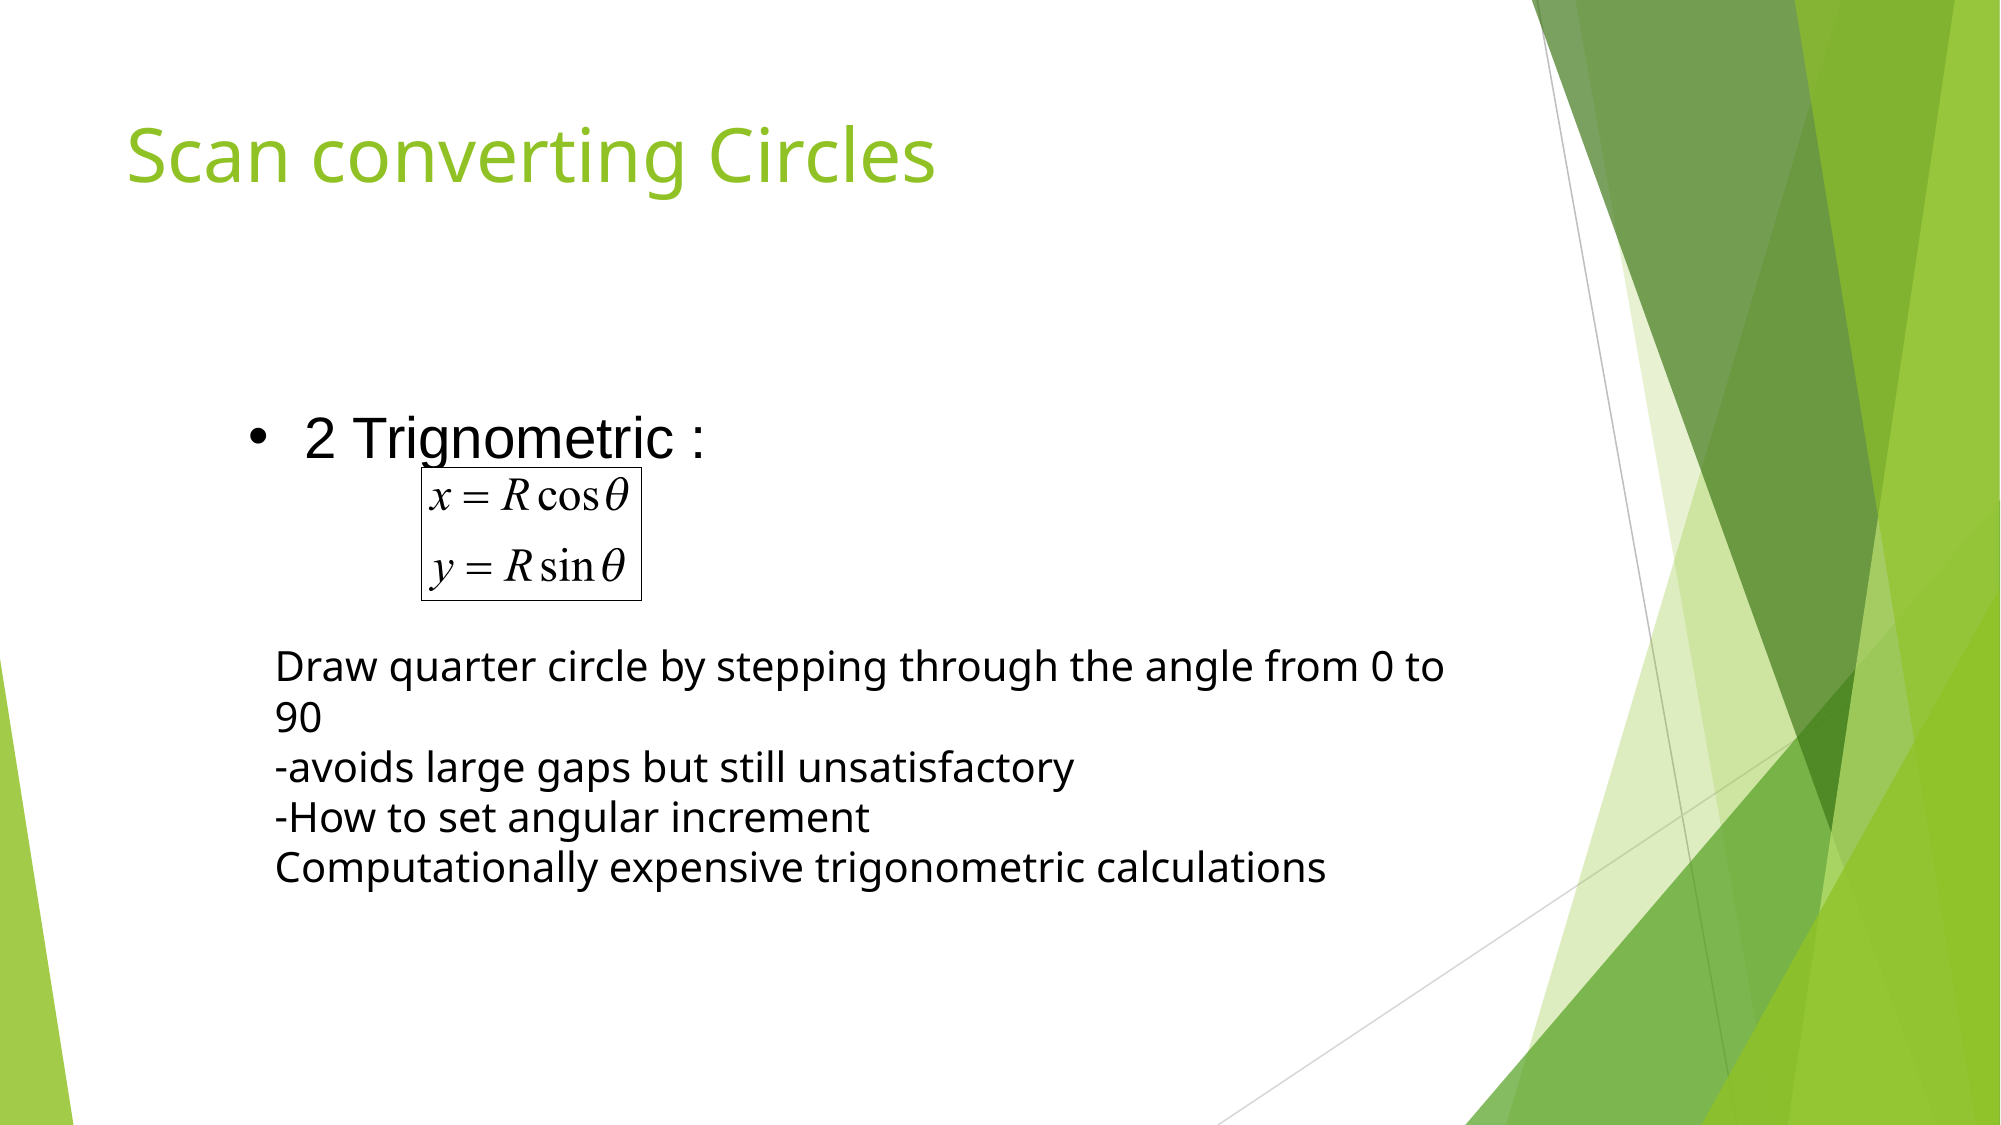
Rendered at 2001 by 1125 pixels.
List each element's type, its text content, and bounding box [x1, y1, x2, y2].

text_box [420, 467, 643, 602]
text_box Draw quarter circle by stepping through the angle from 0 to 90 avoids large gaps but still unsatisfactory How to set angular increment Computationally expensive trigonometric calculations [259, 632, 1500, 898]
title Scan converting Circles [111, 99, 1522, 317]
text_box 2 Trignometric : [233, 392, 984, 493]
